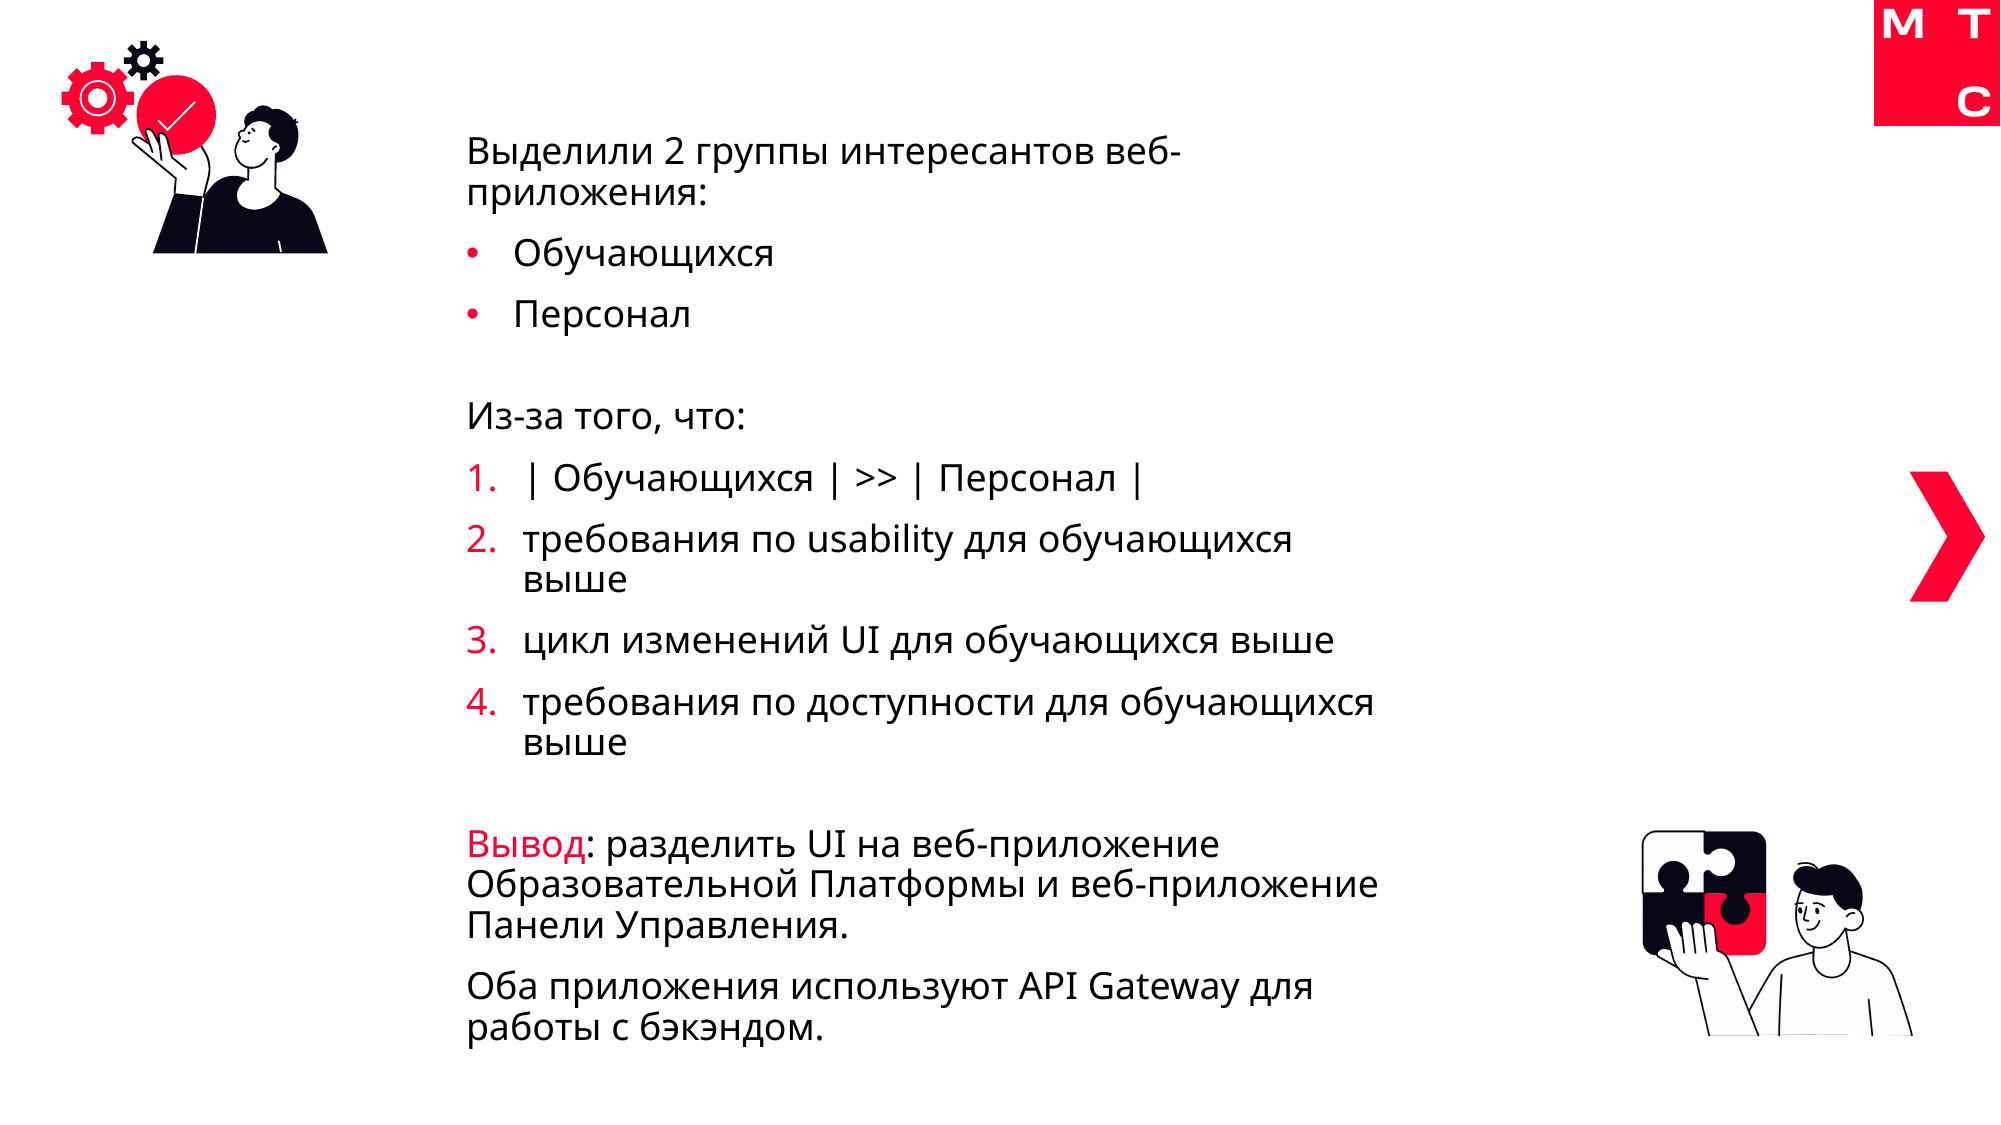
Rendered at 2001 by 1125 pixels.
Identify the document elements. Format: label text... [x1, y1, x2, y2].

picture [1874, 0, 2000, 126]
text_box Выделили 2 группы интересантов веб-приложения: Обучающихся Персонал Из-за того, что: | Обучающихся | >> | Персонал | требования по usability для обучающихся выше цикл изменений UI для обучающихся выше требования по доступности для обучающихся выше Вывод: разделить UI на веб-приложение Образовательной Платформы и веб-приложение Панели Управления. Оба приложения используют API Gateway для работы с бэкэндом. [465, 132, 1395, 1110]
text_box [61, 40, 328, 255]
picture [1641, 830, 1913, 1037]
text_box [1907, 470, 1987, 603]
